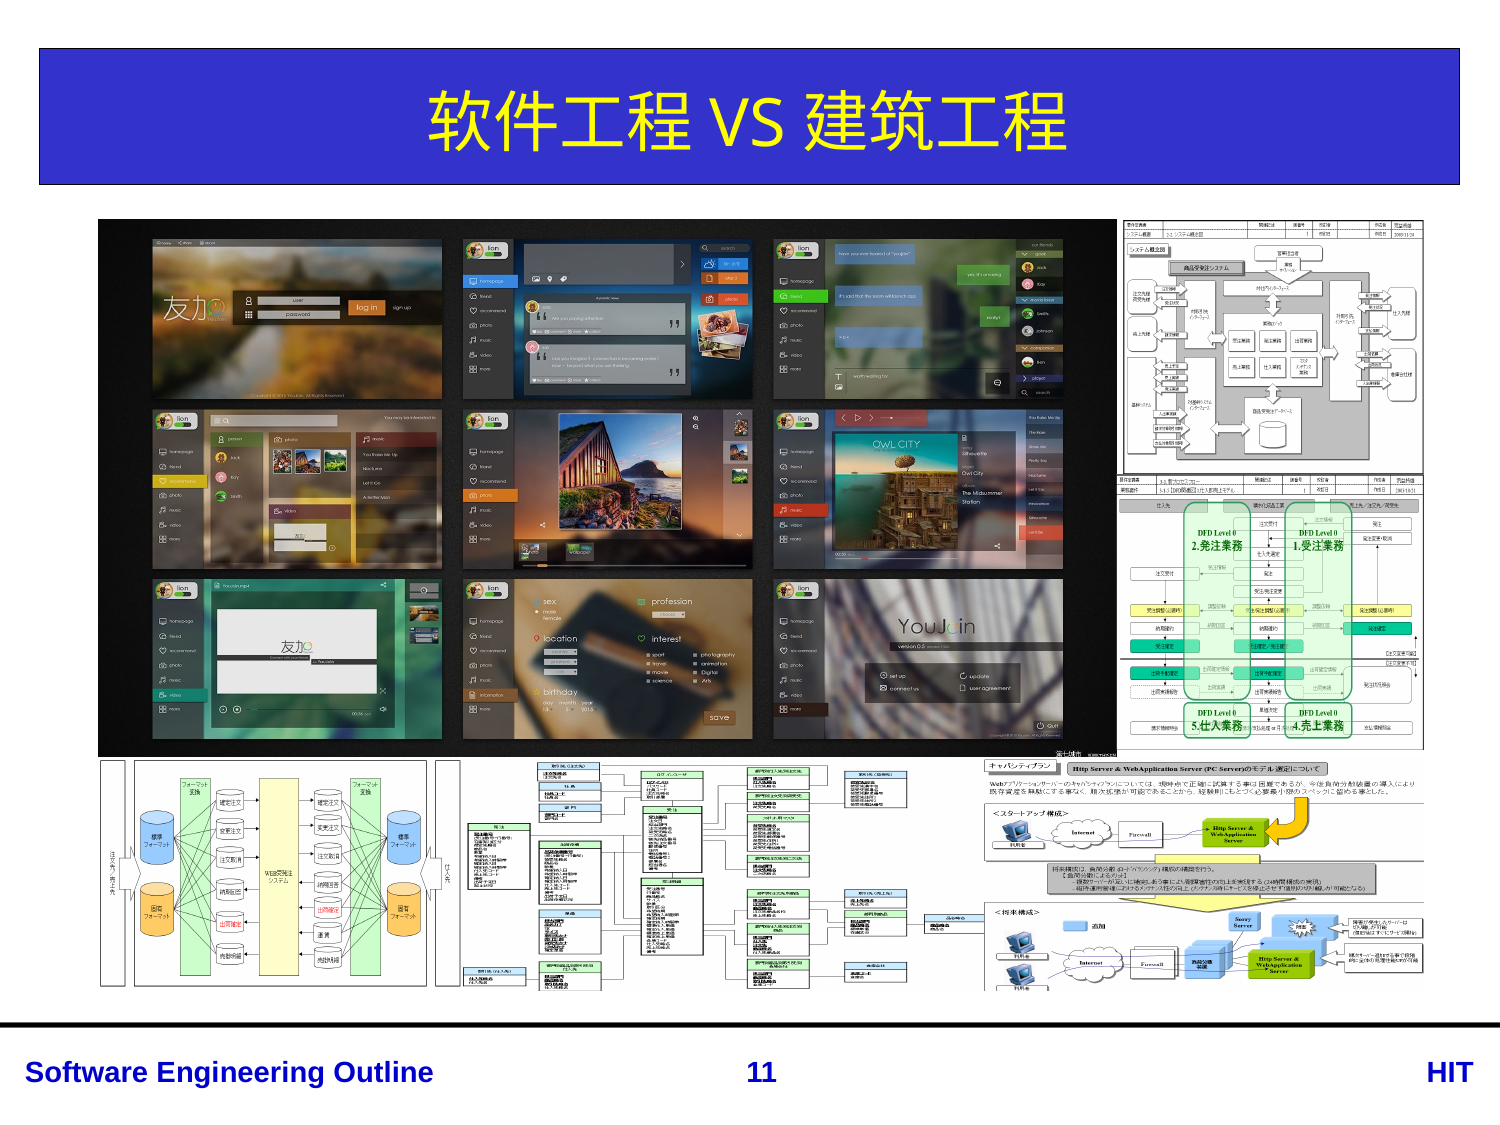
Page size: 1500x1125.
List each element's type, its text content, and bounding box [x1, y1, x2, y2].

picture [97, 219, 1424, 991]
title 软件工程VS建筑工程 [38, 54, 1457, 185]
